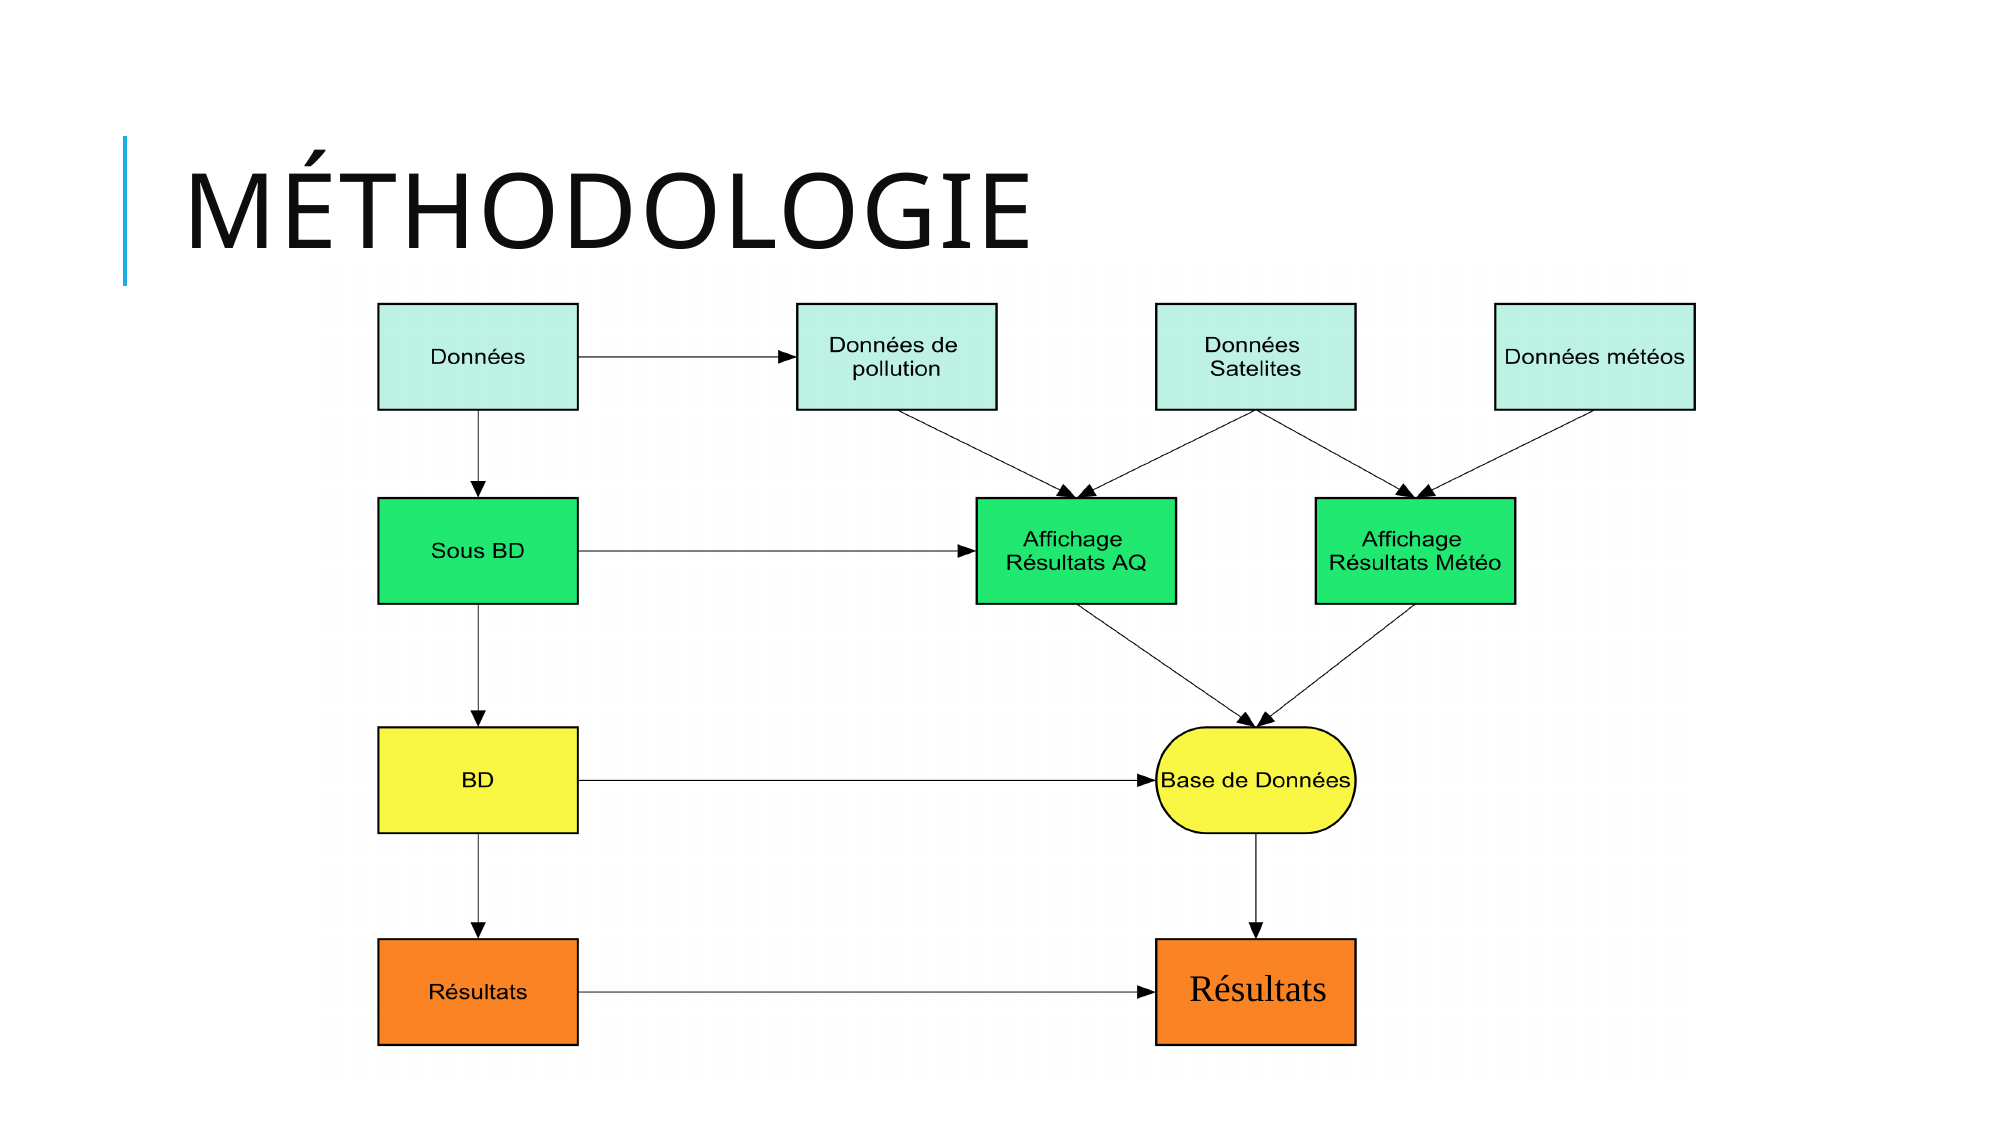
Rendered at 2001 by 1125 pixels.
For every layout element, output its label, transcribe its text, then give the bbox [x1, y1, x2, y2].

title Méthodologie [168, 96, 1763, 342]
picture [314, 255, 1698, 1085]
